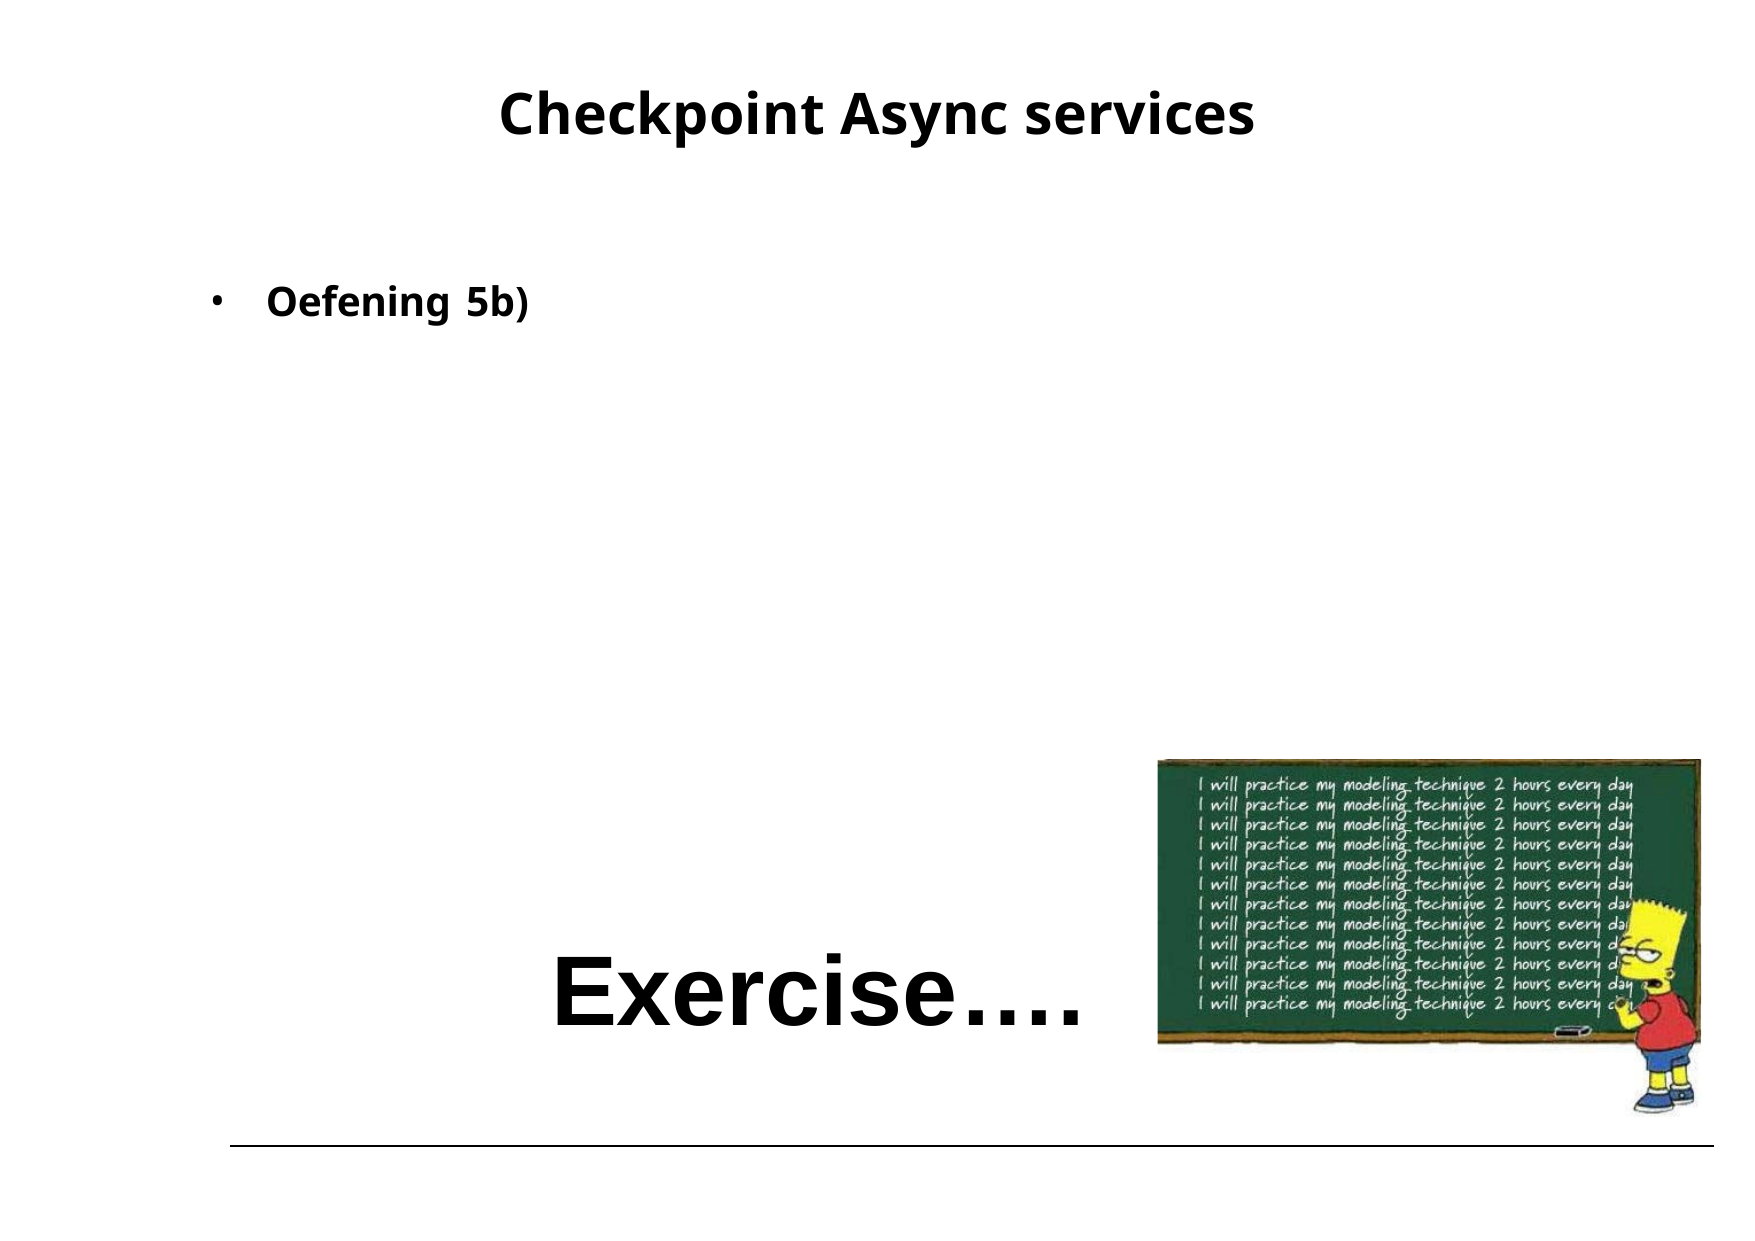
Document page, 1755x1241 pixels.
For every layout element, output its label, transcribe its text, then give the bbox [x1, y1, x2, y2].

title Checkpoint Async services [207, 77, 1547, 285]
text_box Oefening 5b) [207, 275, 1330, 325]
text_box [1157, 759, 1702, 1117]
text_box Exercise…. [549, 926, 1109, 1046]
